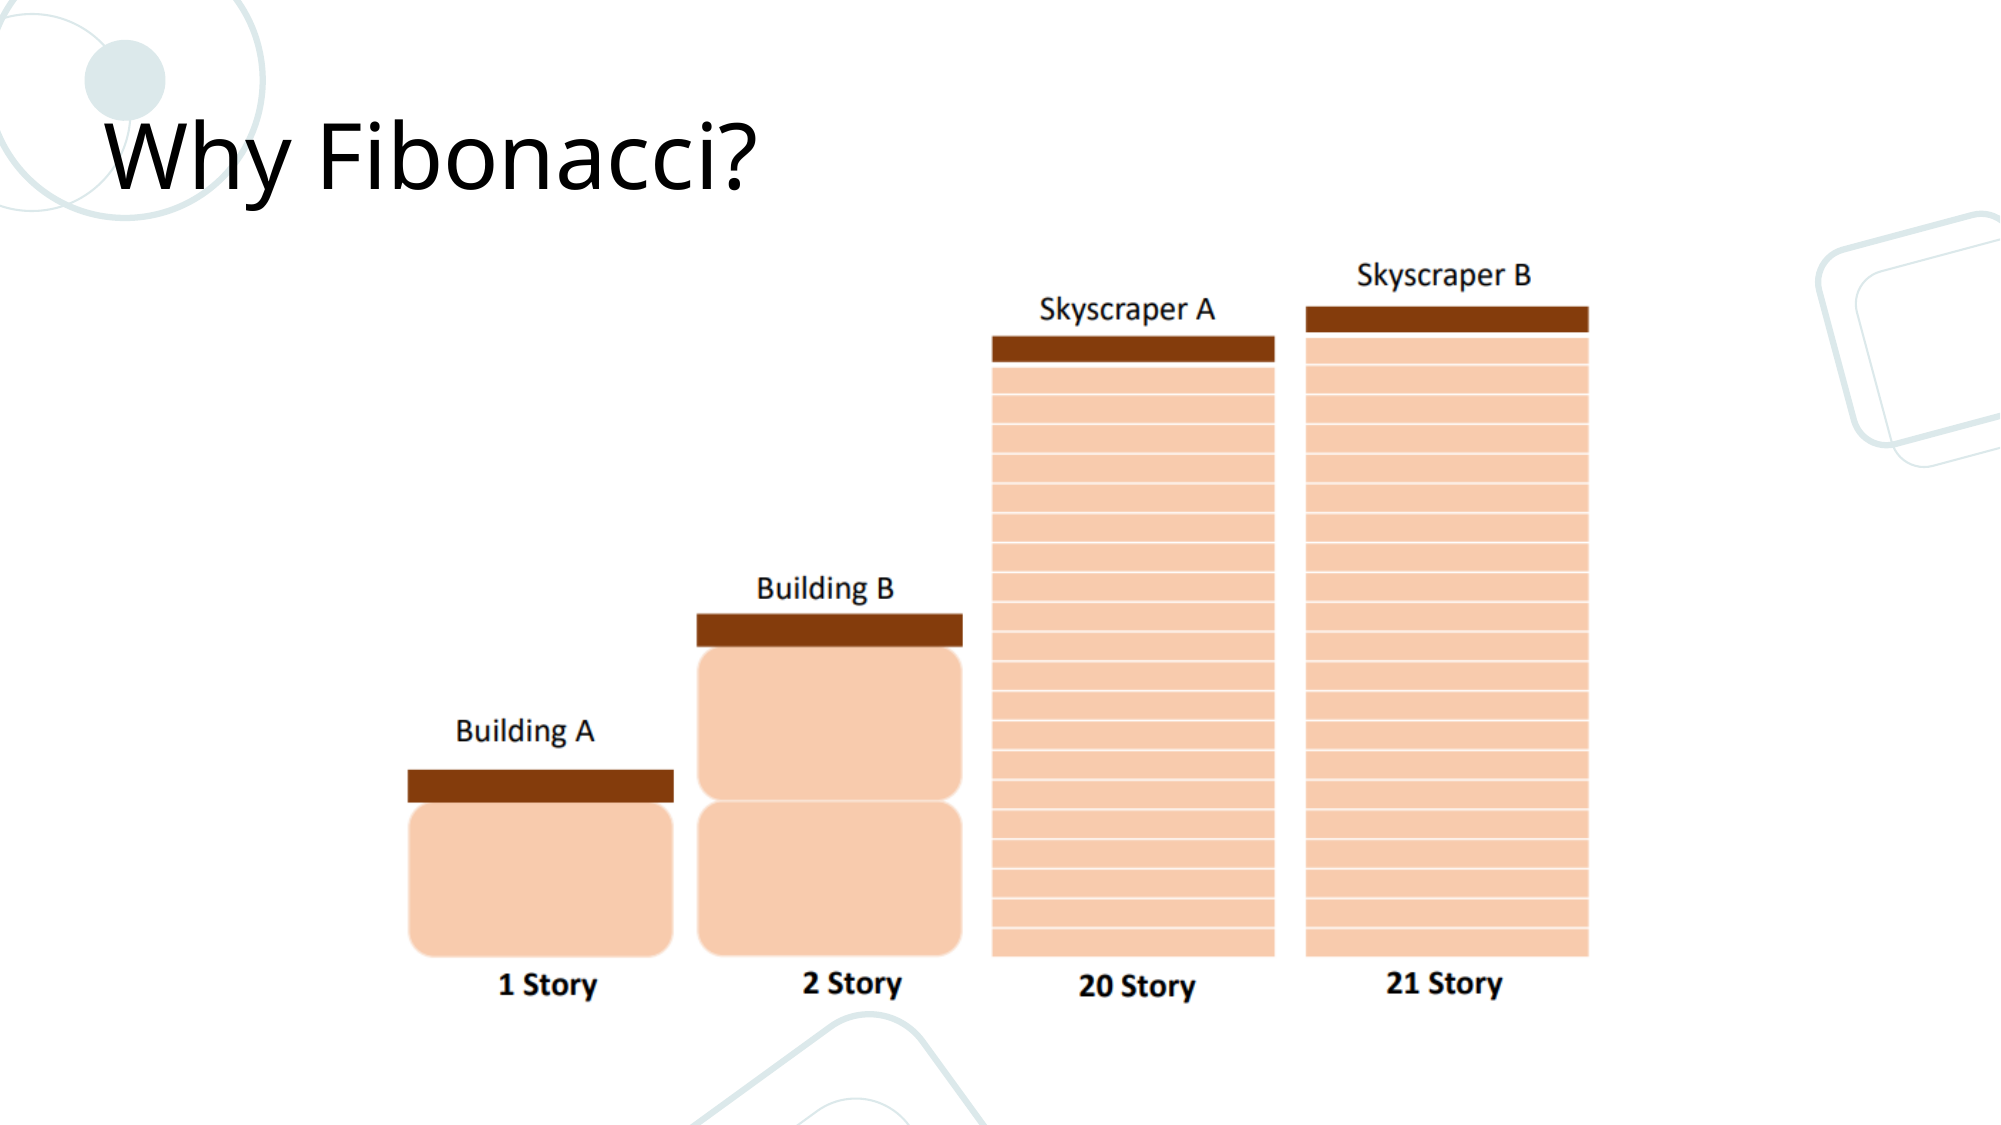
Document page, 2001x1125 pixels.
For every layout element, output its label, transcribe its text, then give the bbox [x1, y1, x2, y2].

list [405, 247, 1595, 1008]
title Why Fibonacci? [88, 70, 1912, 248]
